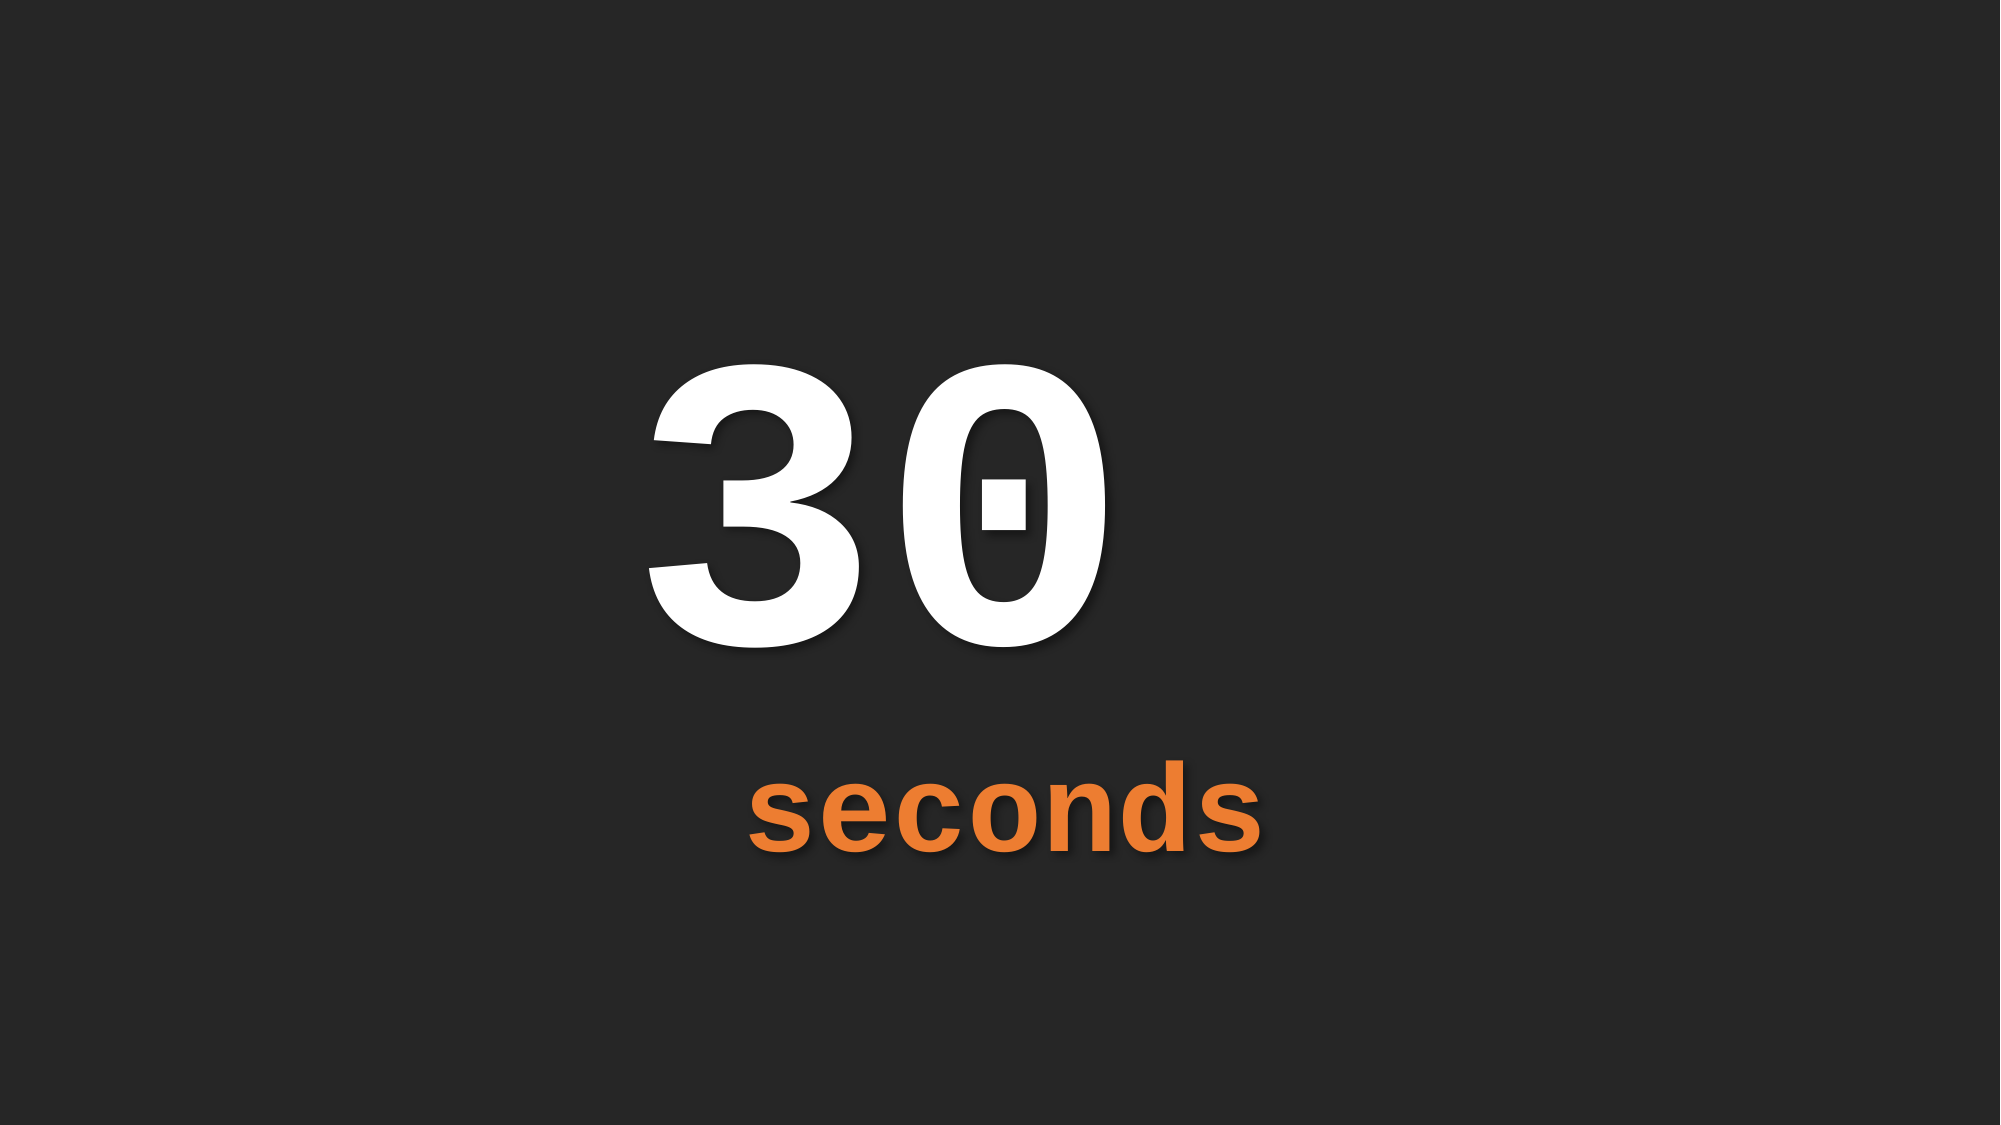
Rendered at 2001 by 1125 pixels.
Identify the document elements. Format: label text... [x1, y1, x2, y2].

text_box 30 seconds [153, 219, 1857, 884]
